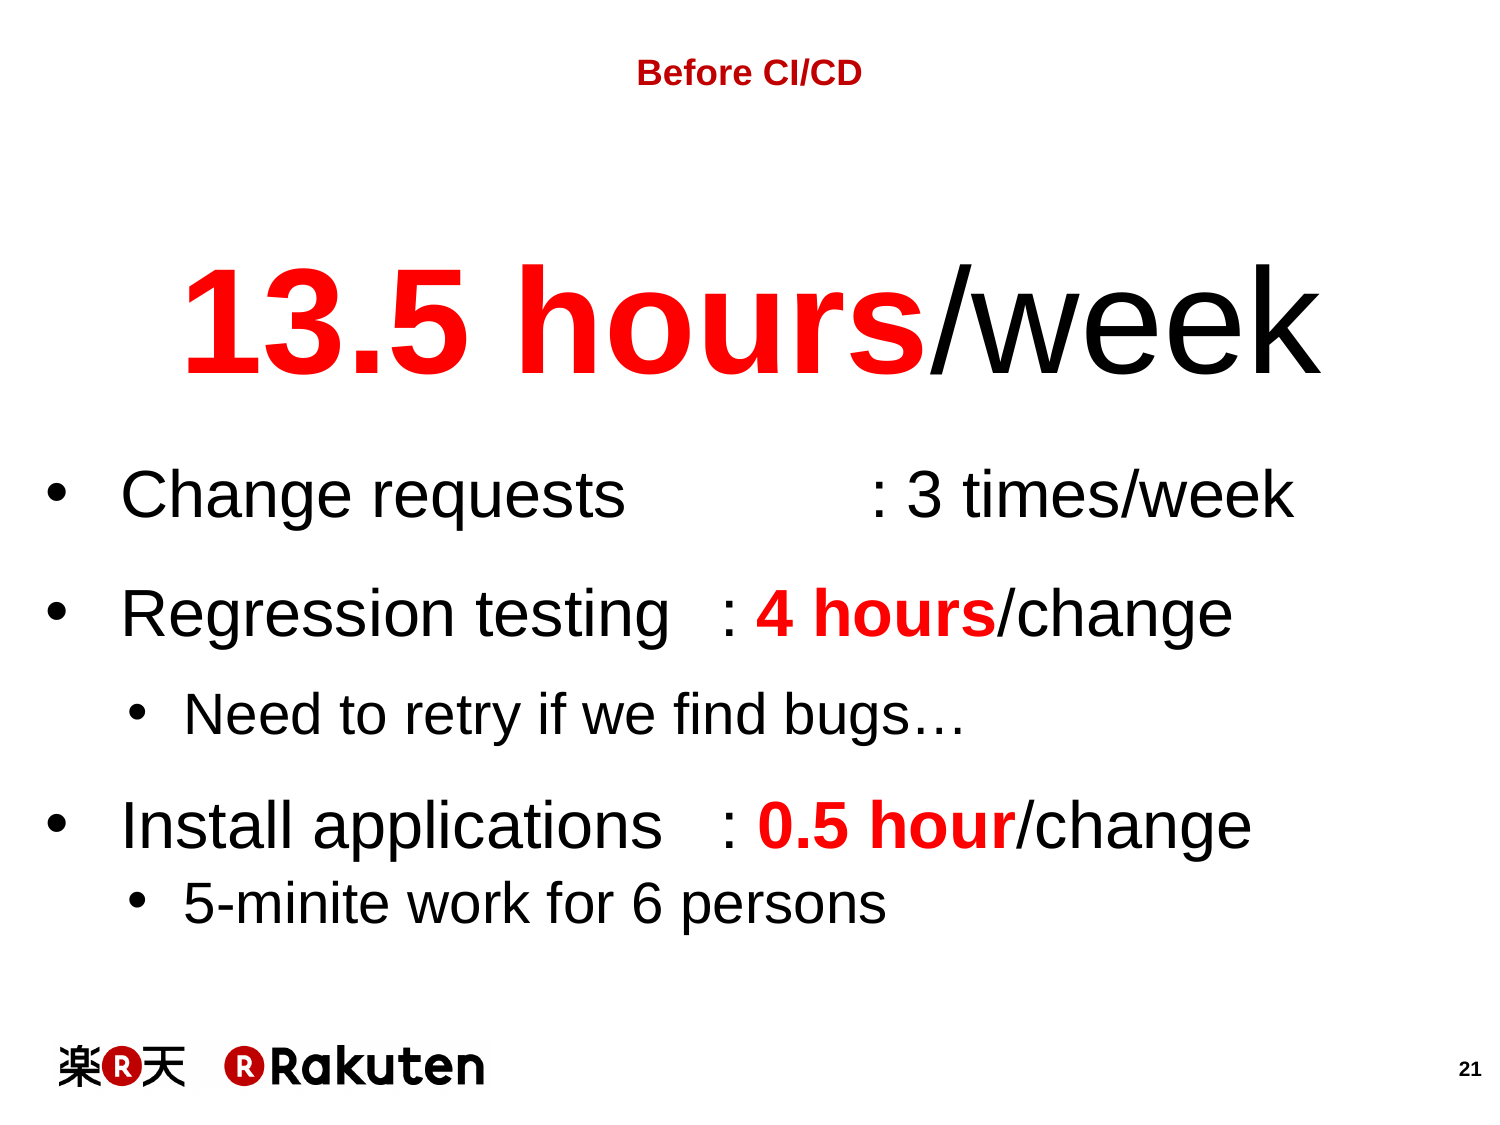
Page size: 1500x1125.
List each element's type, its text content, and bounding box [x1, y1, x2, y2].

title Before CI/CD [59, 41, 1441, 101]
text_box 13.5 hours/week [30, 195, 1472, 432]
picture [53, 1039, 491, 1093]
text_box Install applications : 0.5 hour/change [30, 763, 1471, 882]
text_box 5-minite work for 6 persons [112, 857, 1471, 976]
text_box Regression testing : 4 hours/change [30, 551, 1471, 669]
text_box Change requests : 3 times/week [30, 432, 1471, 551]
text_box Need to retry if we find bugs… [112, 668, 1471, 787]
